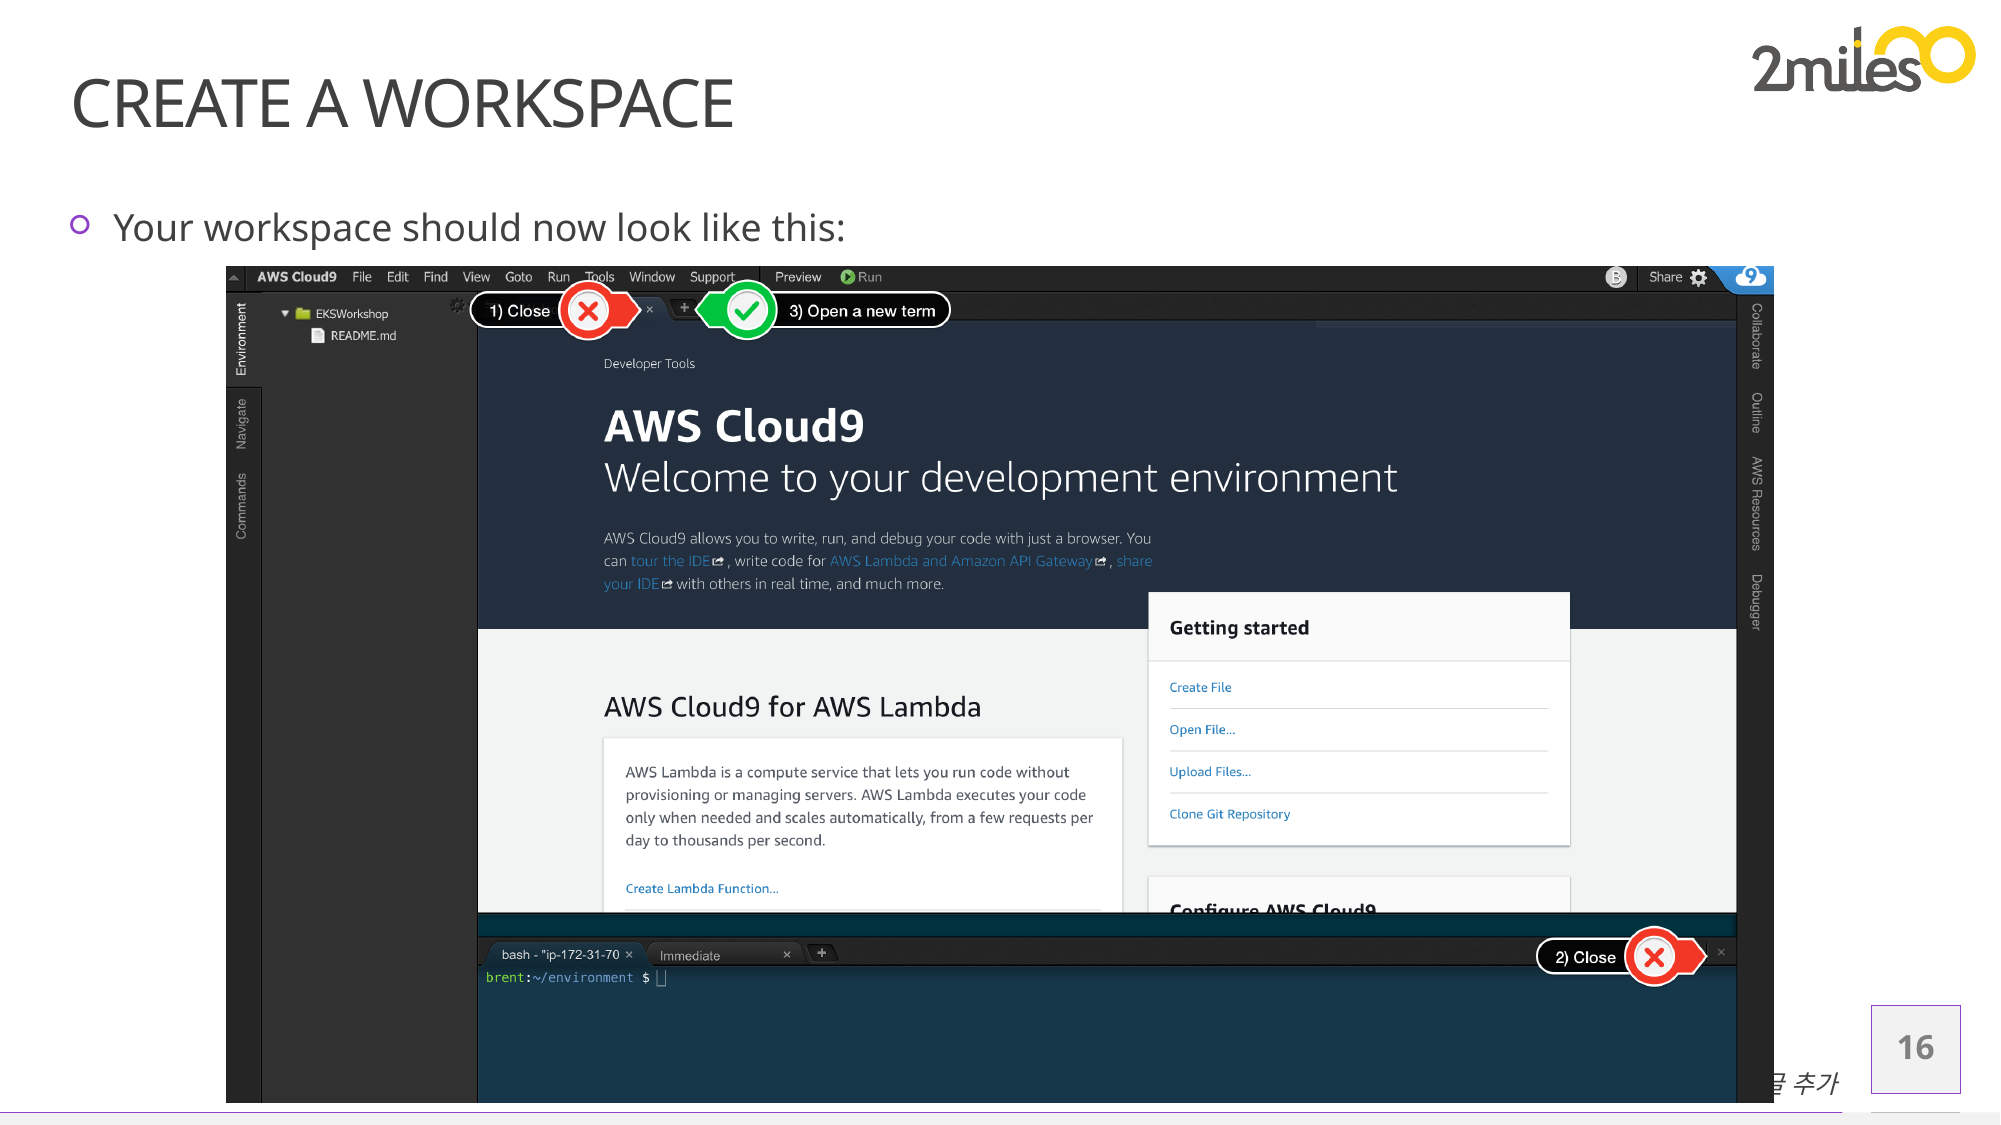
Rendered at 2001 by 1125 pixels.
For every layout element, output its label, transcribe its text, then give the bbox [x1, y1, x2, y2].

footer 바닥글 추가 [1774, 1064, 1838, 1099]
slide_number 16 [1871, 1019, 1960, 1080]
picture [226, 266, 1774, 1103]
title Create a Workspace [70, 70, 1932, 142]
picture [1752, 26, 1976, 92]
list Your workspace should now look like this: [69, 208, 1930, 974]
